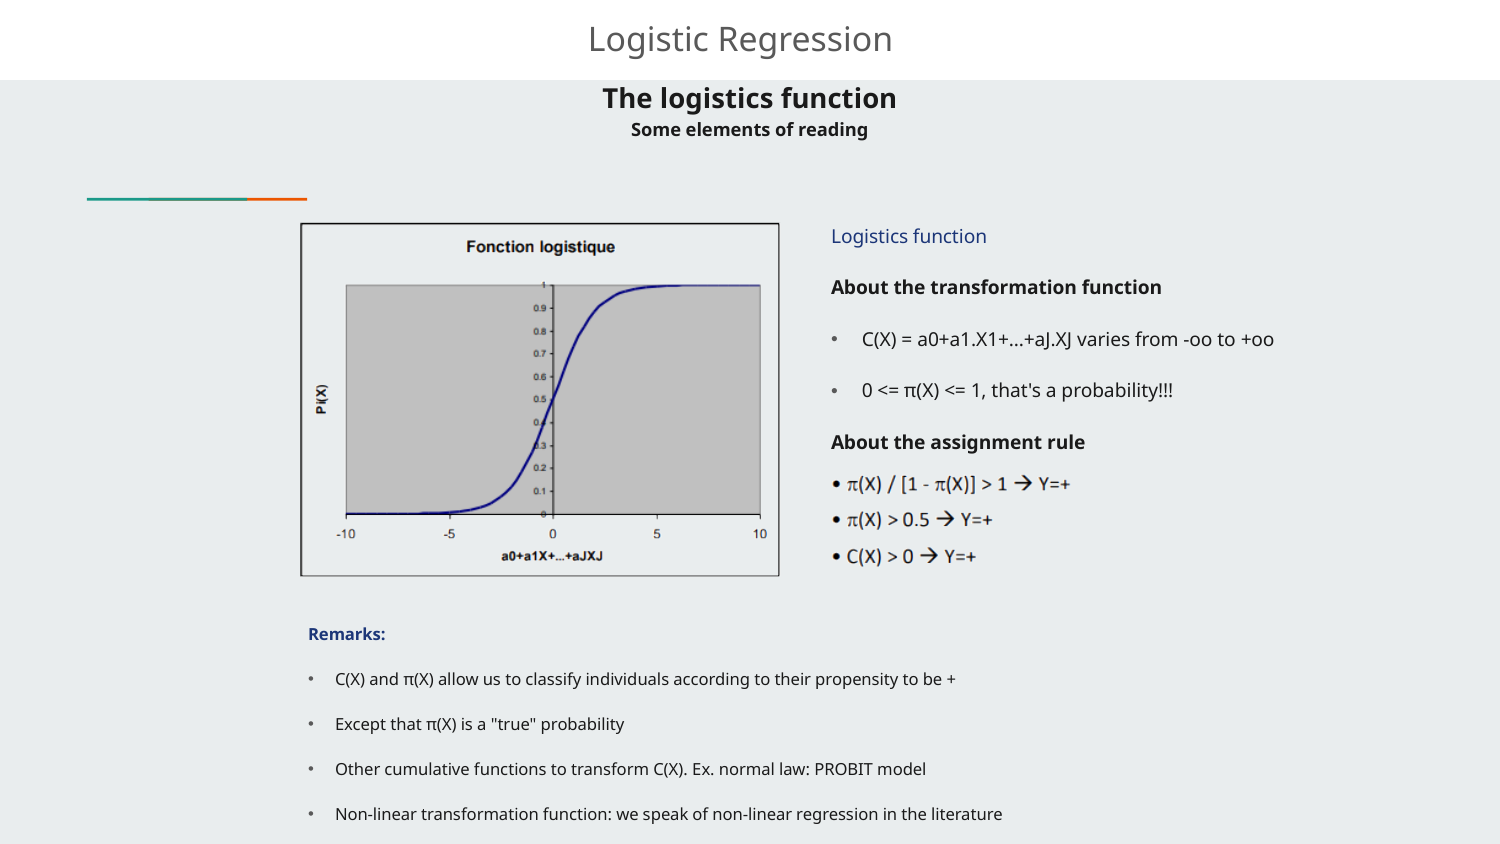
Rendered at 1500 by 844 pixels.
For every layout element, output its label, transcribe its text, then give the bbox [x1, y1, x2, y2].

title The logistics function Some elements of reading [497, 77, 1003, 158]
text_box Logistics function About the transformation function C(X) = a0+a1.X1+...+aJ.XJ varies from -oo to +oo 0 <= π(X) <= 1, that's a probability!!! About the assignment rule [1238, 208, 1372, 474]
picture [266, 196, 1234, 838]
text_box Logistic Regression [462, 0, 1019, 77]
